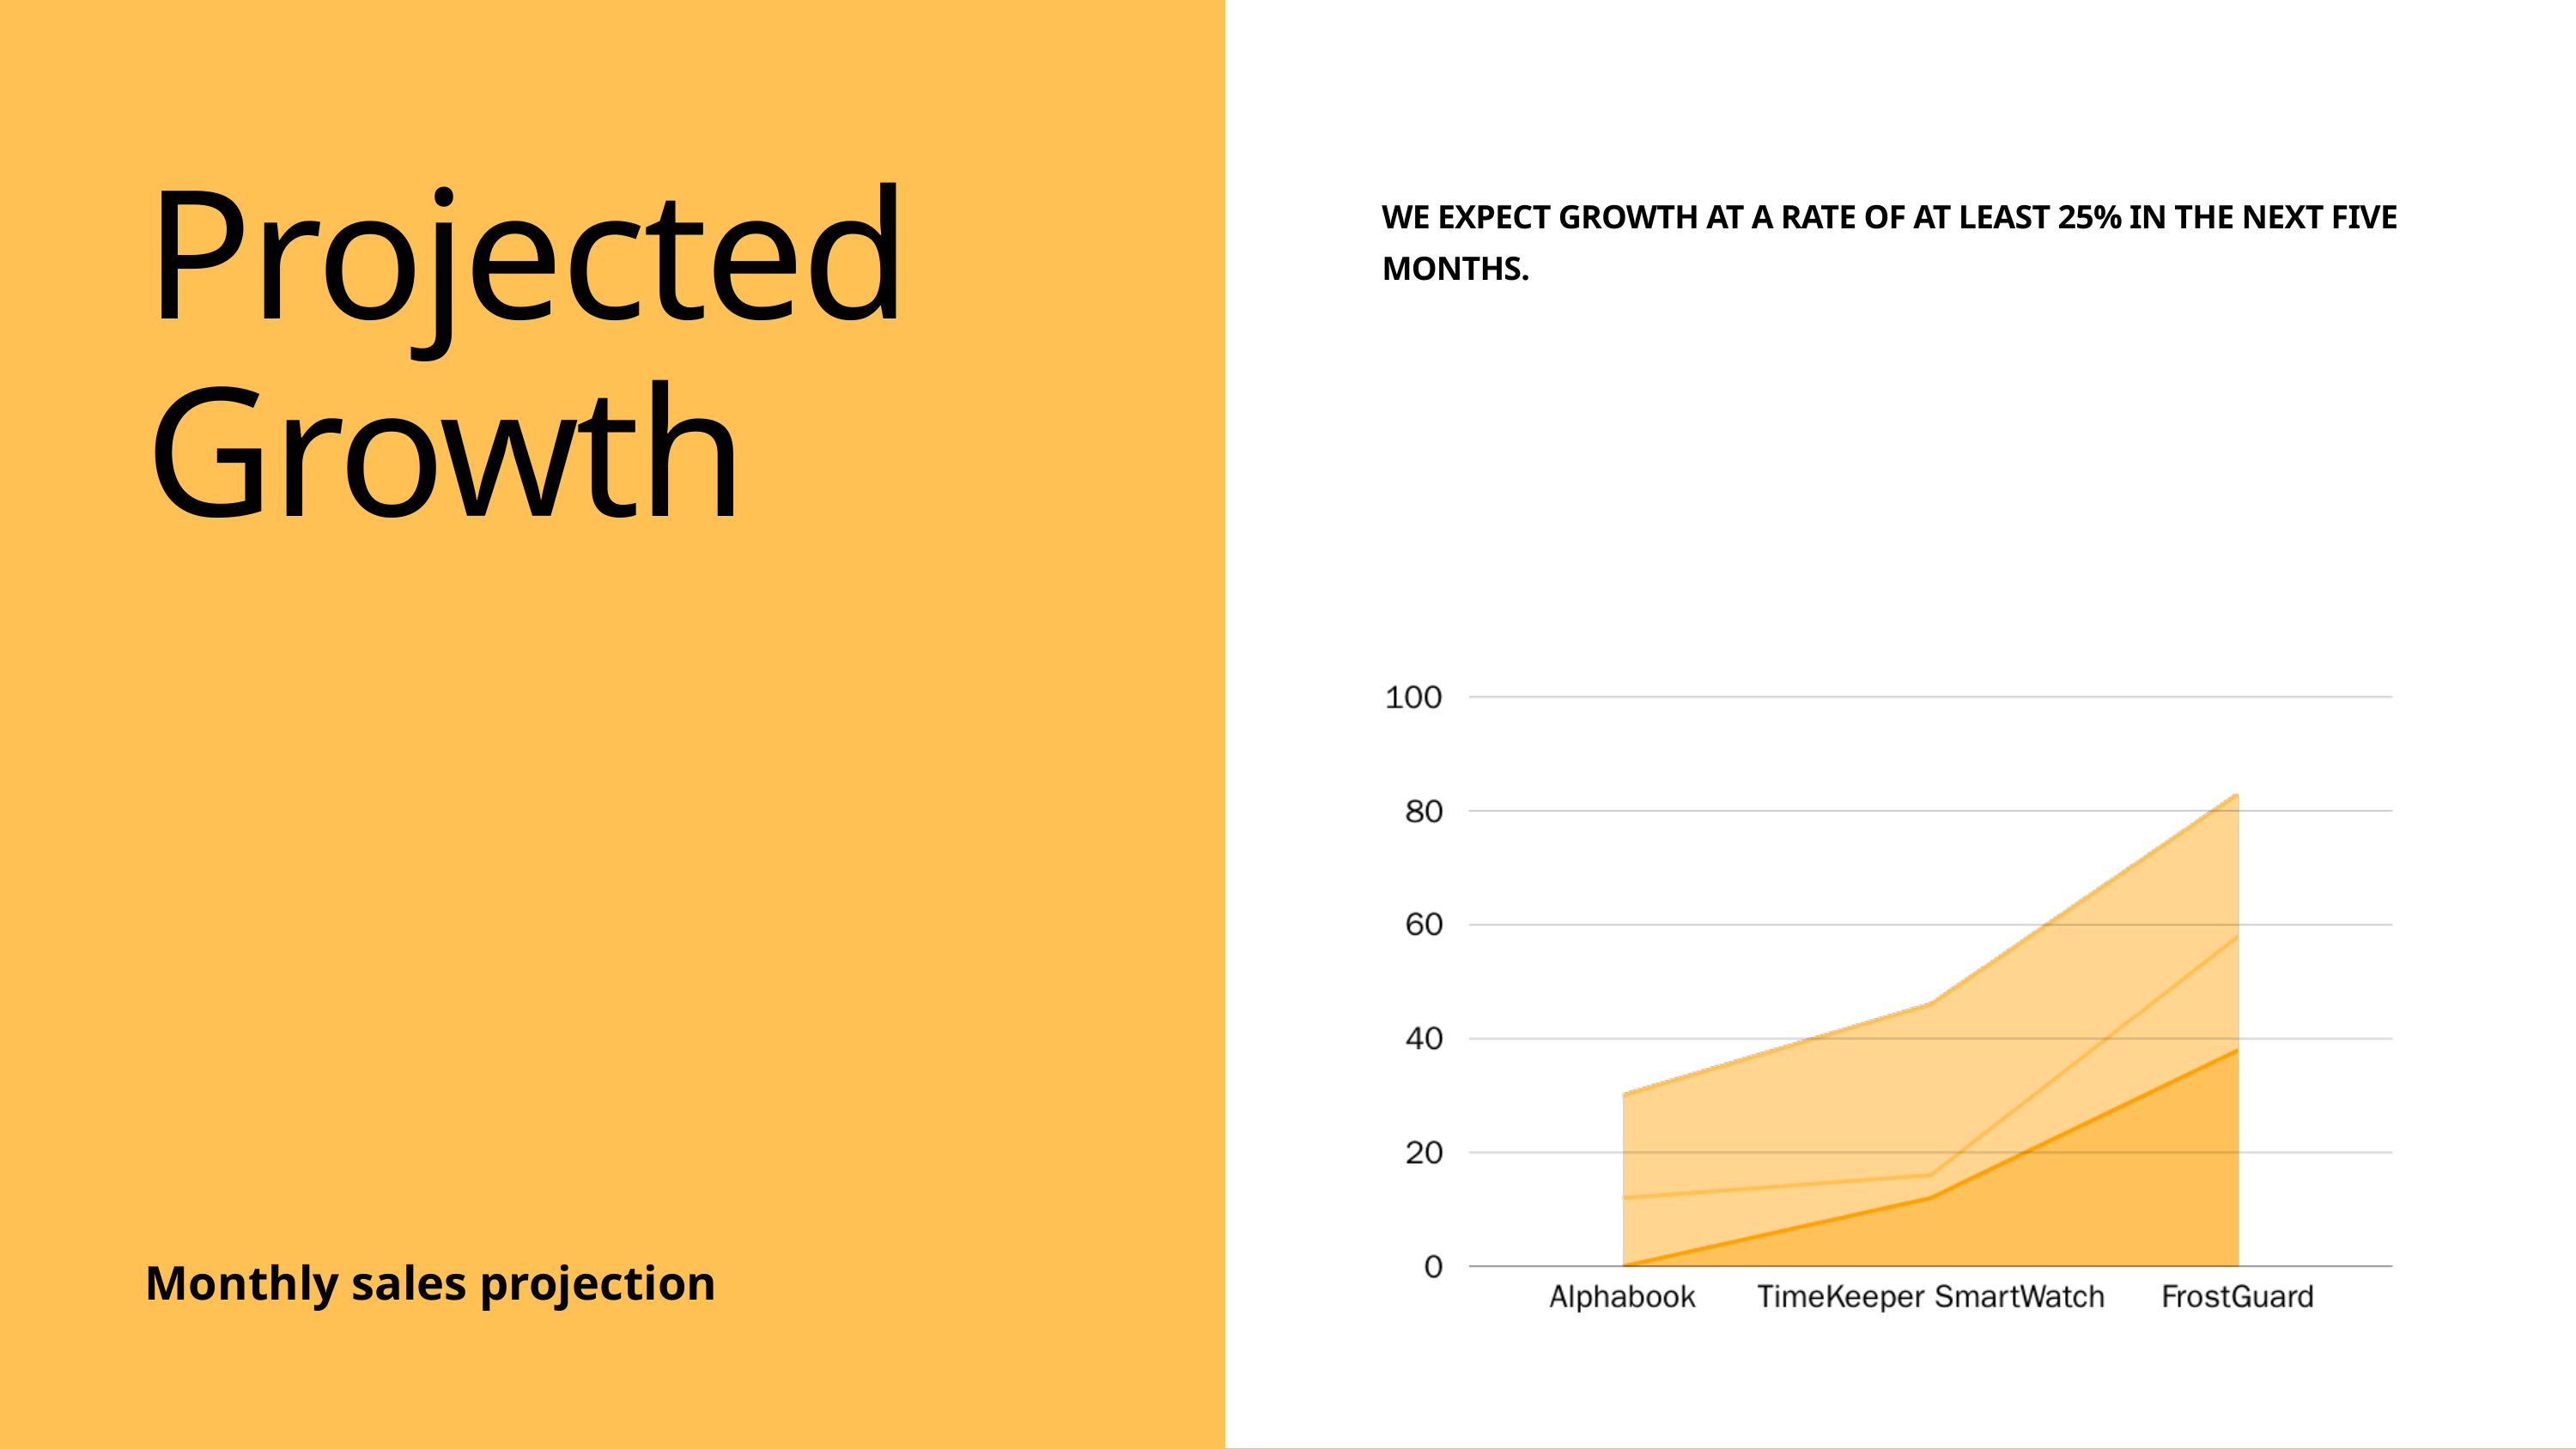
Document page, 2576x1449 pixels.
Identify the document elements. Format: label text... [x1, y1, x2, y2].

text_box Projected Growth [144, 158, 1160, 552]
text_box Monthly sales projection [144, 1248, 999, 1310]
picture [1287, 581, 2493, 1412]
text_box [1224, 0, 2576, 1449]
